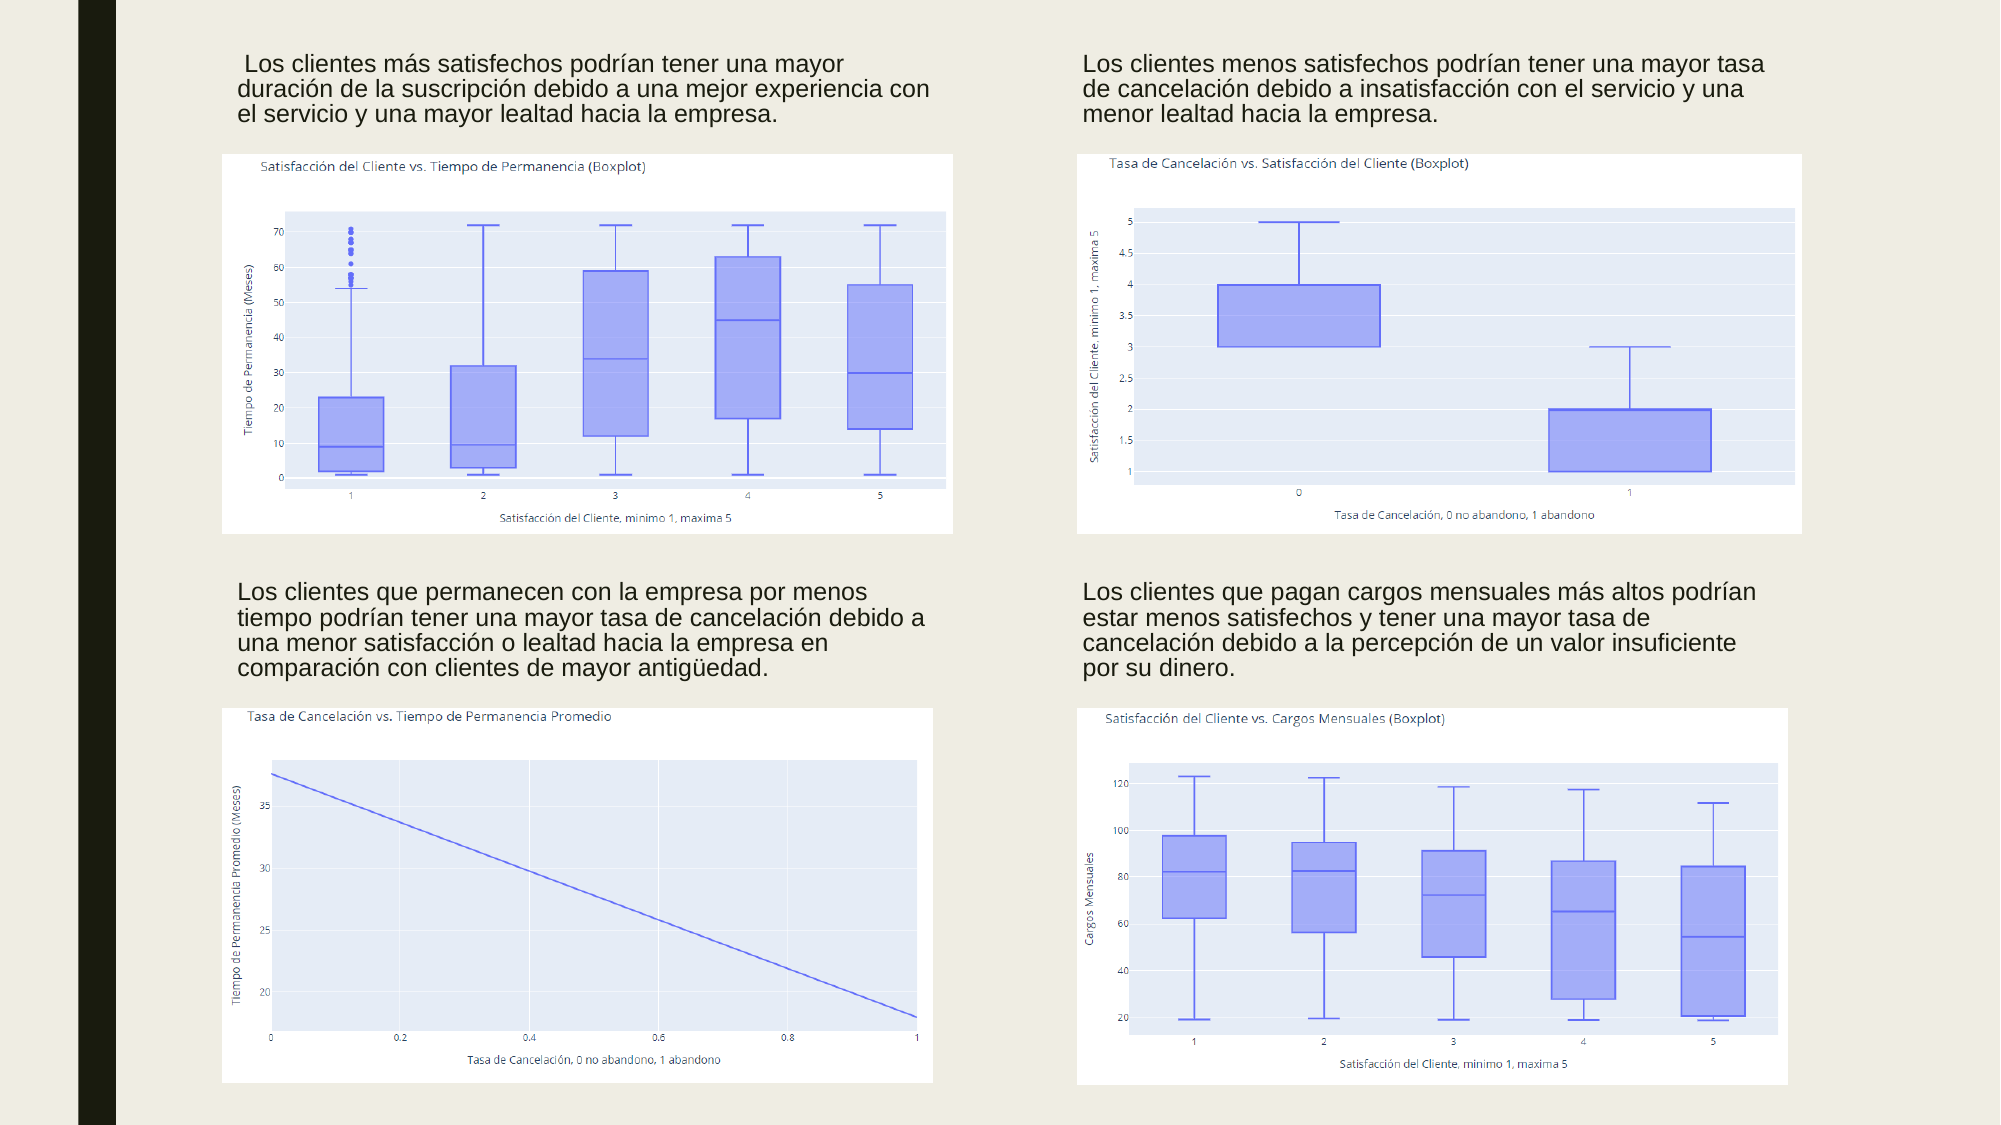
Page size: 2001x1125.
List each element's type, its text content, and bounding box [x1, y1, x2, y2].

picture [222, 708, 933, 1083]
text_box Los clientes que pagan cargos mensuales más altos podrían estar menos satisfechos y tener una mayor tasa de cancelación debido a la percepción de un valor insuficiente por su dinero. [1067, 553, 1797, 689]
list Los clientes menos satisfechos podrían tener una mayor tasa de cancelación debido a insatisfacción con el servicio y una menor lealtad hacia la empresa. [1067, 0, 1797, 136]
text_box Los clientes que permanecen con la empresa por menos tiempo podrían tener una mayor tasa de cancelación debido a una menor satisfacción o lealtad hacia la empresa en comparación con clientes de mayor antigüedad. [222, 553, 952, 689]
list Los clientes más satisfechos podrían tener una mayor duración de la suscripción debido a una mejor experiencia con el servicio y una mayor lealtad hacia la empresa. [222, 0, 952, 136]
picture [1077, 154, 1802, 534]
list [222, 154, 953, 534]
picture [1077, 708, 1788, 1085]
